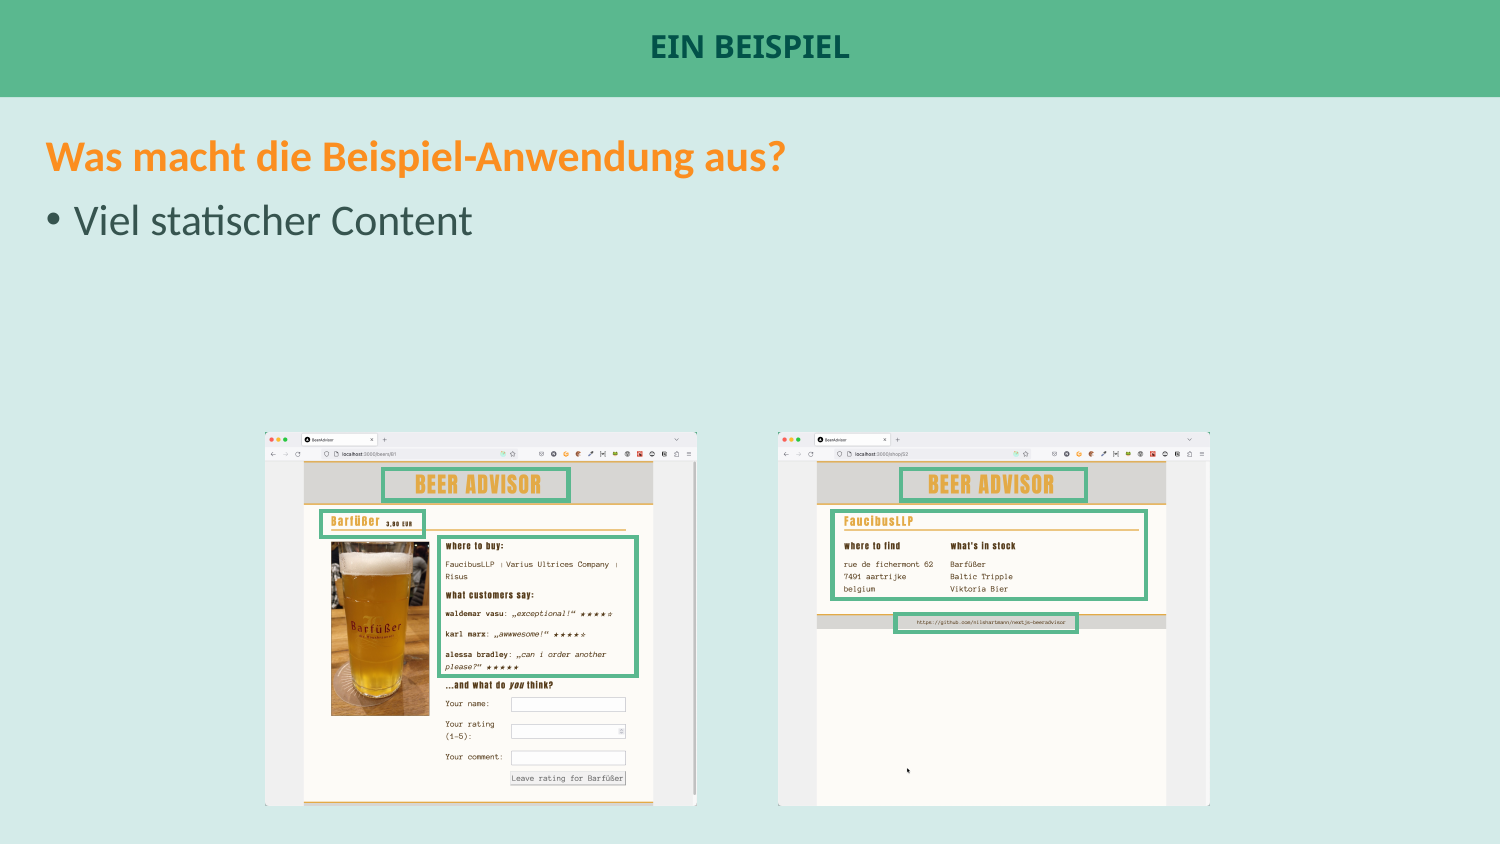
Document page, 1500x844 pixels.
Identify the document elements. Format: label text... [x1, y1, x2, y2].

title Ein Beispiel [0, 0, 1500, 98]
text_box Was macht die Beispiel-Anwendung aus? [30, 126, 1484, 204]
picture [265, 432, 697, 806]
list Viel statischer Content [30, 204, 695, 782]
picture [778, 432, 1210, 806]
